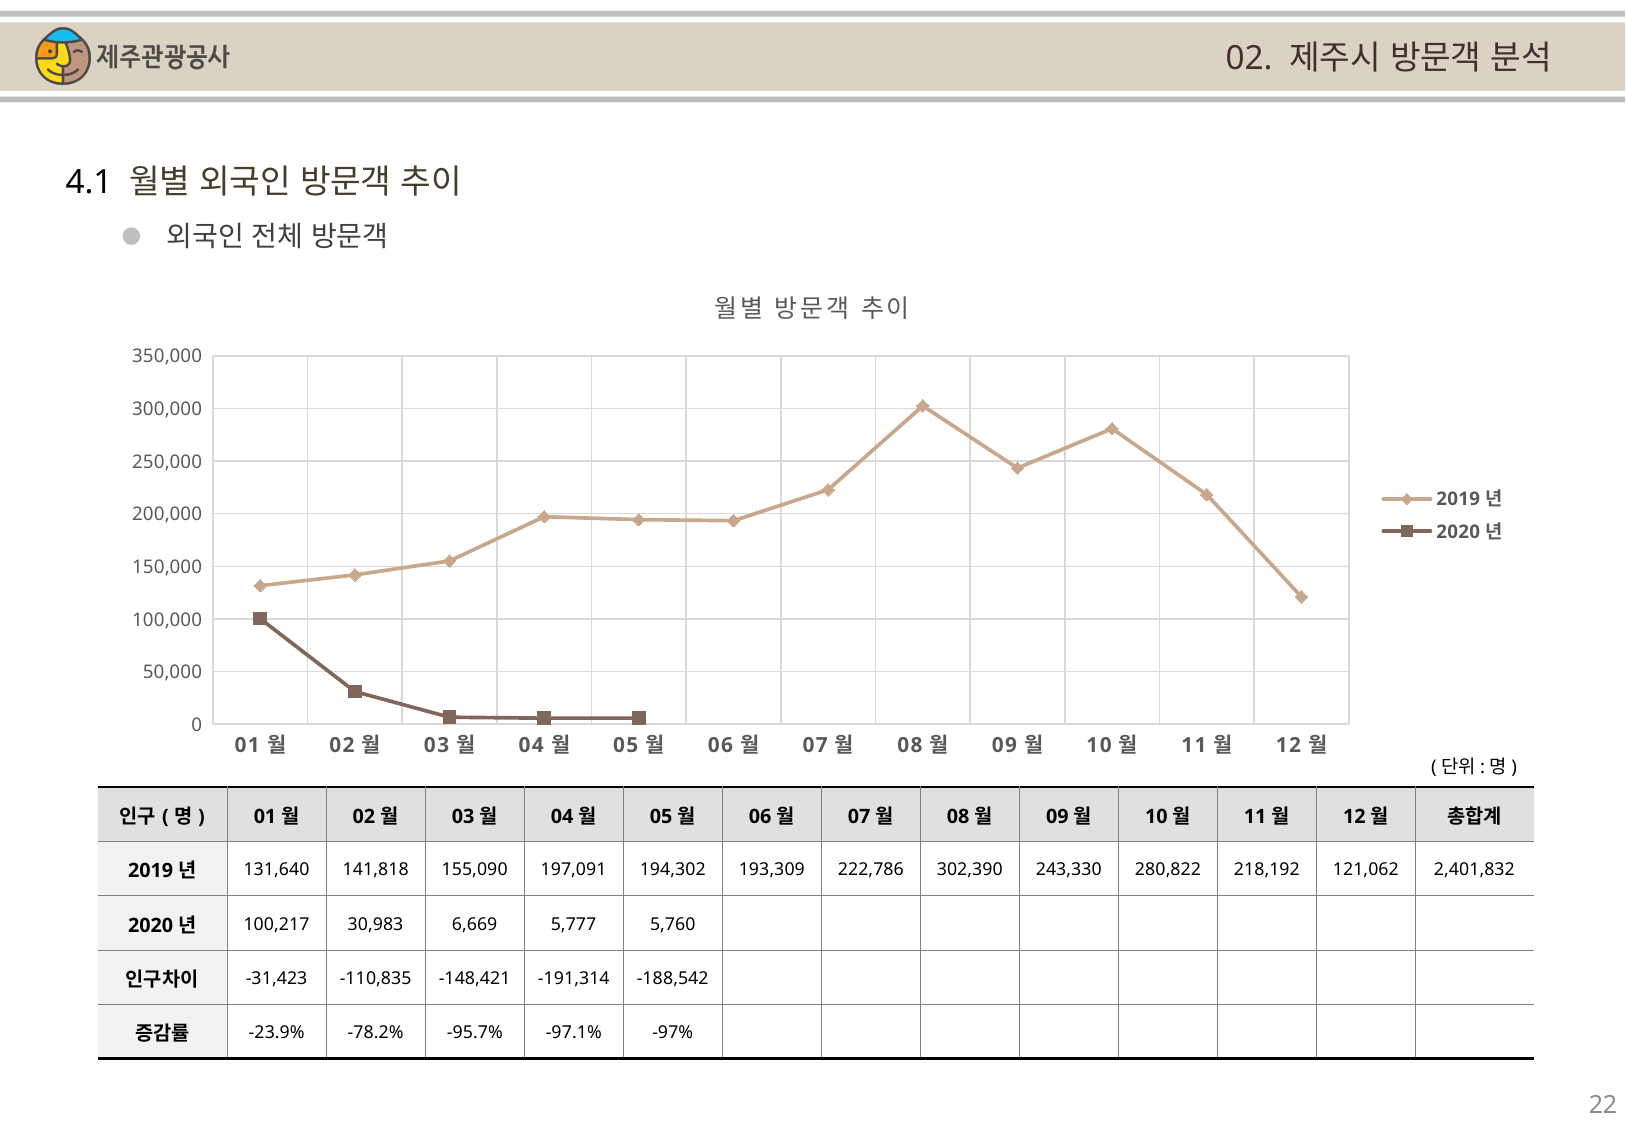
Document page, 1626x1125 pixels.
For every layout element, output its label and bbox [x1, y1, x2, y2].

table_cell [921, 896, 1019, 950]
table_cell [822, 951, 920, 1004]
table_cell [426, 896, 524, 950]
table_cell [921, 1005, 1019, 1057]
text_box [50, 152, 1144, 208]
table_cell [1416, 896, 1534, 950]
table_header [1020, 788, 1118, 841]
table_cell [1020, 1005, 1118, 1057]
table_cell [525, 842, 623, 895]
table_cell [1317, 1005, 1415, 1057]
table_cell [426, 842, 524, 895]
text_box [1416, 747, 1532, 786]
table_cell [723, 842, 821, 895]
table_cell [1119, 896, 1217, 950]
table_cell [327, 896, 425, 950]
table_cell [624, 896, 722, 950]
table_cell [1416, 1005, 1534, 1057]
table_cell [921, 842, 1019, 895]
table_header [98, 788, 227, 841]
text_box [151, 210, 404, 260]
table_header [1317, 788, 1415, 841]
table_cell [624, 842, 722, 895]
table_cell [822, 896, 920, 950]
text_box [1042, 28, 1595, 84]
table_header [1218, 788, 1316, 841]
table_cell [822, 1005, 920, 1057]
table_cell [1416, 842, 1534, 895]
table_cell [1119, 1005, 1217, 1057]
table_cell [1020, 951, 1118, 1004]
table_cell [1218, 1005, 1316, 1057]
picture [31, 26, 232, 87]
table_cell [327, 842, 425, 895]
table_cell [1218, 842, 1316, 895]
slide_number [1251, 1063, 1618, 1123]
table_header [1119, 788, 1217, 841]
table_cell [228, 951, 326, 1004]
table_cell [1119, 951, 1217, 1004]
table_cell [1317, 951, 1415, 1004]
table_header [228, 788, 326, 841]
table_cell [228, 896, 326, 950]
table_cell [1020, 842, 1118, 895]
table_cell [228, 842, 326, 895]
table_cell [1218, 951, 1316, 1004]
table_cell [1119, 842, 1217, 895]
table_cell [426, 951, 524, 1004]
table_header [327, 788, 425, 841]
table_header [921, 788, 1019, 841]
table_cell [98, 896, 227, 950]
table_header [624, 788, 722, 841]
table_cell [327, 951, 425, 1004]
table_header [822, 788, 920, 841]
table_cell [228, 1005, 326, 1057]
table_header [525, 788, 623, 841]
text_box [121, 226, 141, 246]
table_cell [525, 1005, 623, 1057]
table_cell [723, 896, 821, 950]
table_cell [1020, 896, 1118, 950]
table_header [1416, 788, 1534, 841]
table_cell [1218, 896, 1316, 950]
table_cell [525, 896, 623, 950]
table_cell [426, 1005, 524, 1057]
table_cell [921, 951, 1019, 1004]
table_header [723, 788, 821, 841]
table_cell [624, 951, 722, 1004]
chart [103, 261, 1522, 769]
table_cell [98, 951, 227, 1004]
table_cell [1317, 842, 1415, 895]
table_cell [822, 842, 920, 895]
table_cell [1317, 896, 1415, 950]
table_cell [723, 951, 821, 1004]
table_cell [1416, 951, 1534, 1004]
table_cell [624, 1005, 722, 1057]
table_cell [98, 842, 227, 895]
table_header [426, 788, 524, 841]
table_cell [327, 1005, 425, 1057]
table_cell [98, 1005, 227, 1057]
table_cell [525, 951, 623, 1004]
table_cell [723, 1005, 821, 1057]
